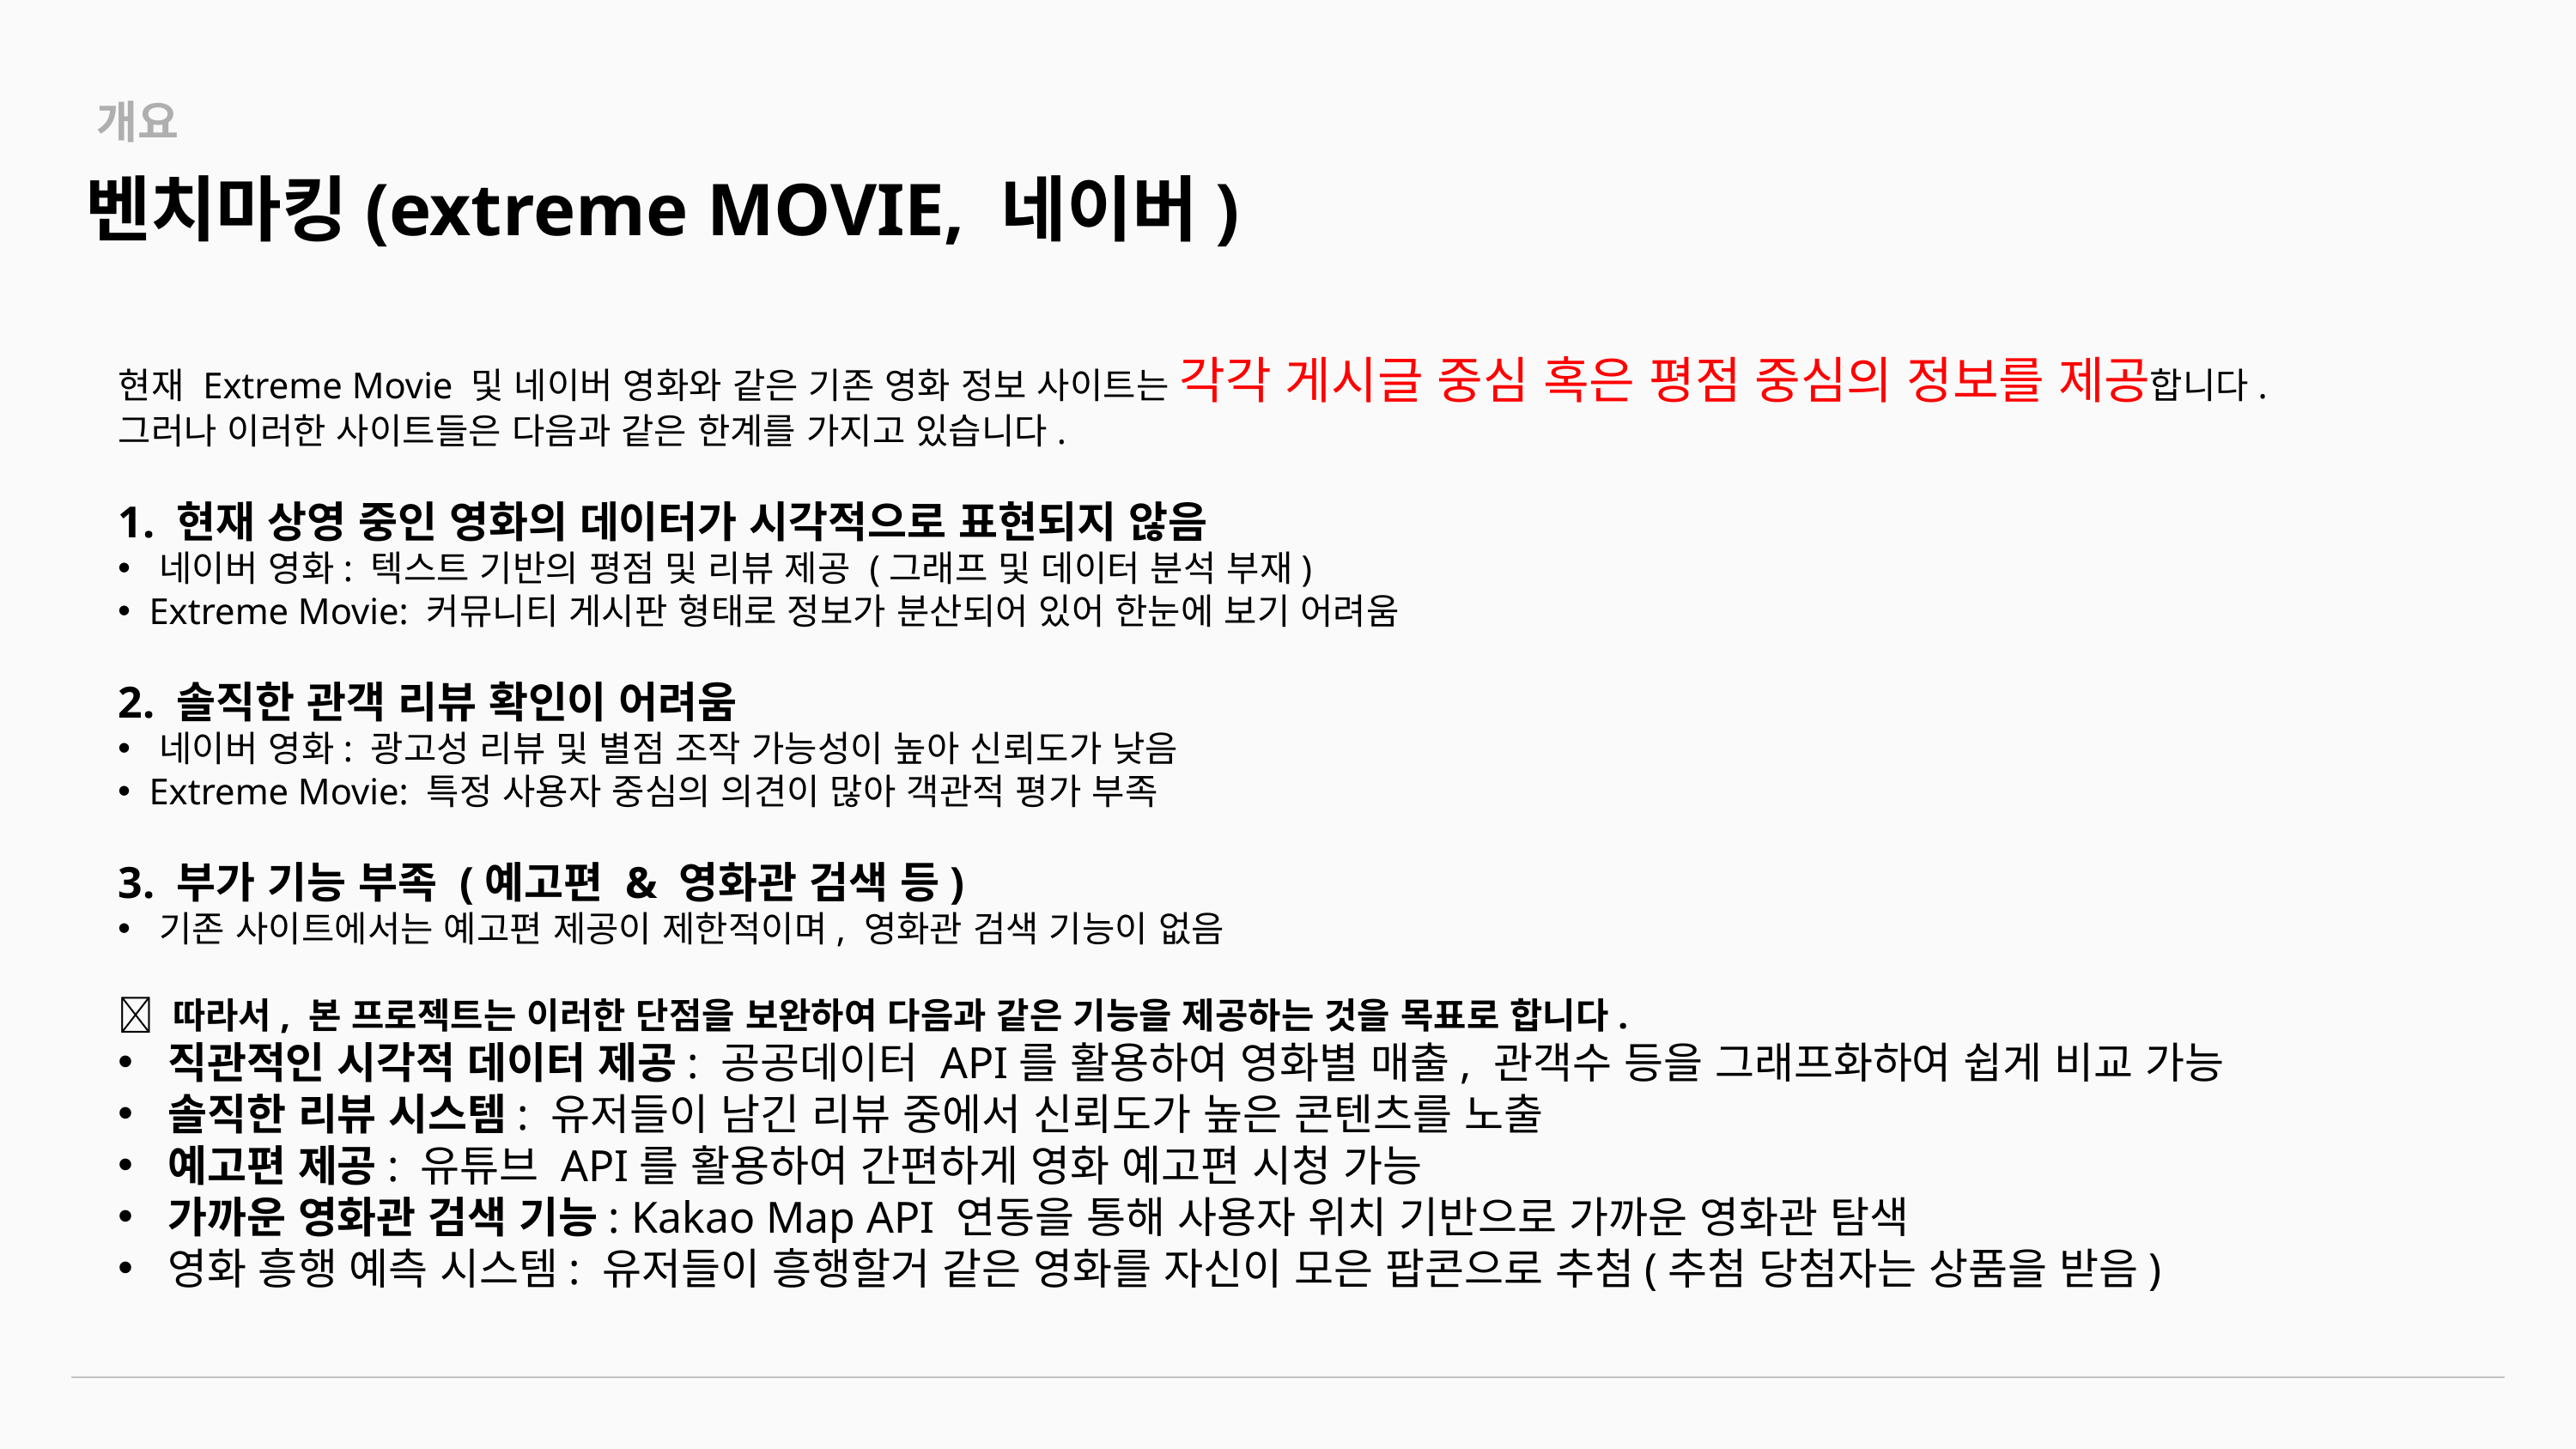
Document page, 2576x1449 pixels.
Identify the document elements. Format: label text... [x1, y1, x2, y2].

text_box 현재 Extreme Movie 및 네이버 영화와 같은 기존 영화 정보 사이트는 각각 게시글 중심 혹은 평점 중심의 정보를 제공합니다. 그러나 이러한 사이트들은 다음과 같은 한계를 가지고 있습니다. 1. 현재 상영 중인 영화의 데이터가 시각적으로 표현되지 않음 네이버 영화: 텍스트 기반의 평점 및 리뷰 제공 (그래프 및 데이터 분석 부재) Extreme Movie: 커뮤니티 게시판 형태로 정보가 분산되어 있어 한눈에 보기 어려움 2. 솔직한 관객 리뷰 확인이 어려움 네이버 영화: 광고성 리뷰 및 별점 조작 가능성이 높아 신뢰도가 낮음 Extreme Movie: 특정 사용자 중심의 의견이 많아 객관적 평가 부족 3. 부가 기능 부족 (예고편 & 영화관 검색 등) 기존 사이트에서는 예고편 제공이 제한적이며, 영화관 검색 기능이 없음 ✅ 따라서, 본 프로젝트는 이러한 단점을 보완하여 다음과 같은 기능을 제공하는 것을 목표로 합니다. 직관적인 시각적 데이터 제공: 공공데이터 API를 활용하여 영화별 매출, 관객수 등을 그래프화하여 쉽게 비교 가능 솔직한 리뷰 시스템: 유저들이 남긴 리뷰 중에서 신뢰도가 높은 콘텐츠를 노출 예고편 제공: 유튜브 API를 활용하여 간편하게 영화 예고편 시청 가능 가까운 영화관 검색 기능: Kakao Map API 연동을 통해 사용자 위치 기반으로 가까운 영화관 탐색 영화 흥행 예측 시스템: 유저들이 흥행할거 같은 영화를 자신이 모은 팝콘으로 추첨(추첨 당첨자는 상품을 받음) [118, 349, 2458, 1294]
text_box 개요 [96, 85, 355, 149]
text_box 벤치마킹(extreme MOVIE, 네이버) [85, 149, 1299, 251]
